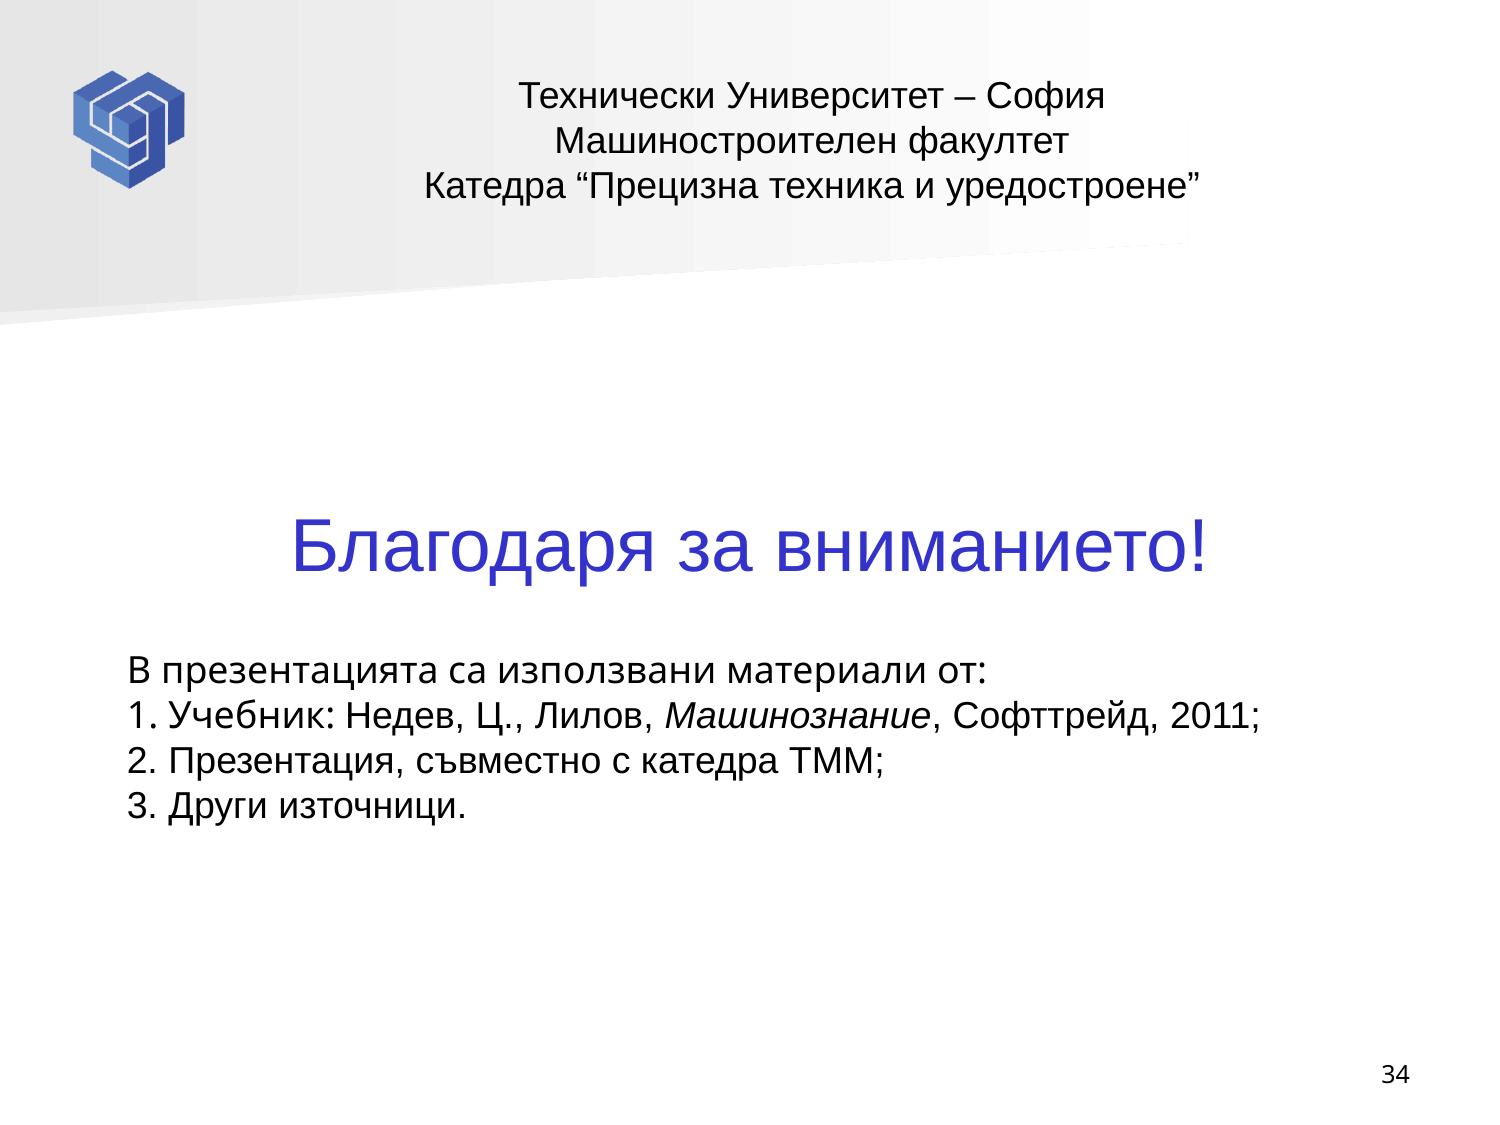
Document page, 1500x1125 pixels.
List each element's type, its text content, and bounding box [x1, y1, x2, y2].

title Технически Университет – София Машиностроителен факултет Катедра “Прецизна техника и уредостроене” [199, 45, 1425, 233]
list Благодаря за вниманието! [75, 278, 1425, 657]
slide_number 34 [1074, 1025, 1425, 1100]
text_box В презентацията са използвани материали от: 1. Учебник: Недев, Ц., Лилов, Машинознание, Софттрейд, 2011; 2. Презентация, съвместно с катедра ТММ; 3. Други източници. [112, 638, 1449, 833]
picture [58, 58, 200, 200]
